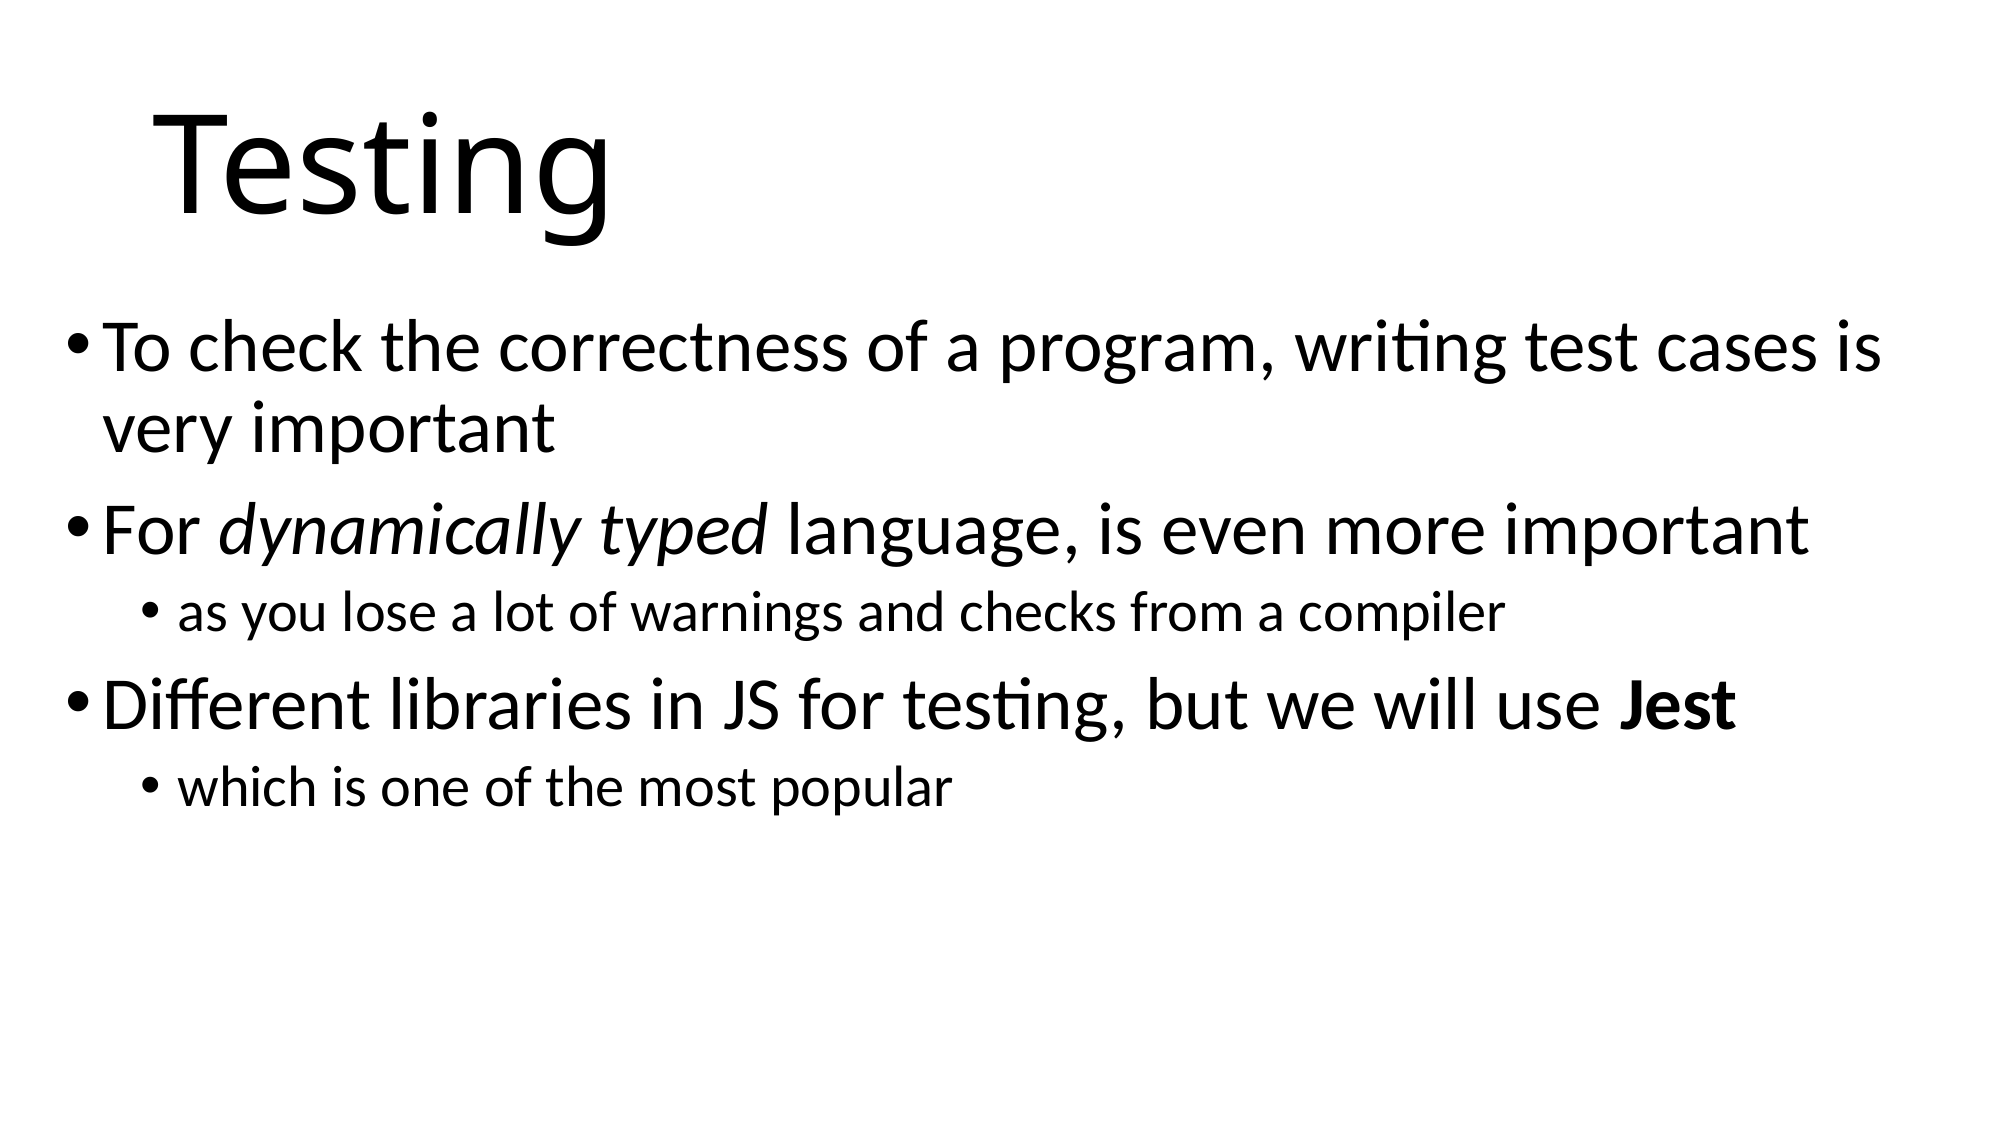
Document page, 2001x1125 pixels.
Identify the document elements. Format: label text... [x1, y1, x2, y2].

title Testing [137, 59, 1863, 278]
list To check the correctness of a program, writing test cases is very important For dynamically typed language, is even more important as you lose a lot of warnings and checks from a compiler Different libraries in JS for testing, but we will use Jest which is one of the most popular [50, 299, 1965, 1096]
